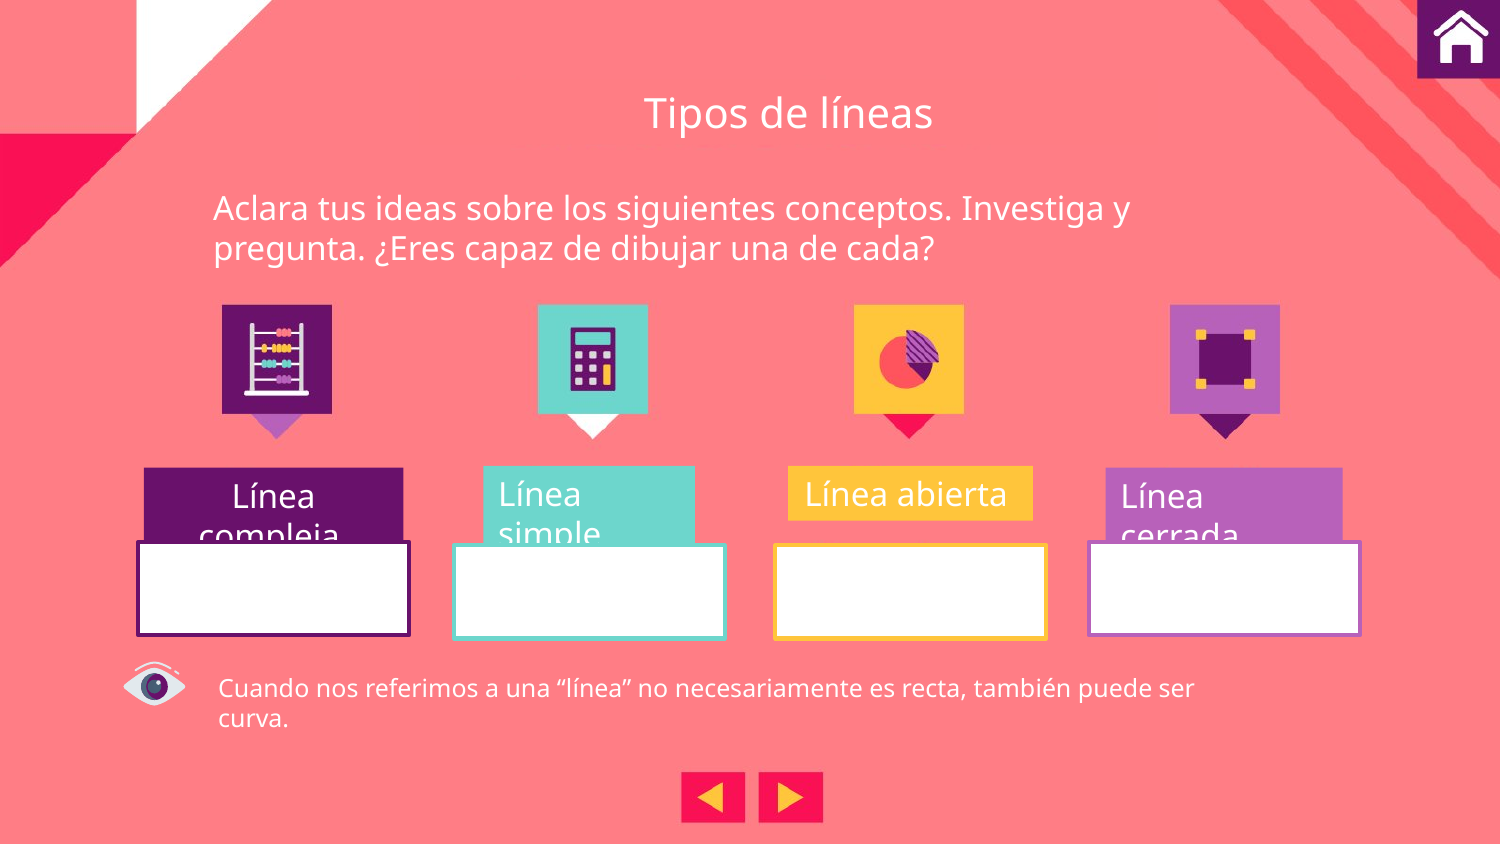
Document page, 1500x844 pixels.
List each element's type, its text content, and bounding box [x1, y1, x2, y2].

text_box Línea compleja [143, 467, 404, 540]
text_box [773, 543, 1048, 641]
text_box Línea cerrada [1105, 467, 1343, 540]
text_box Cuando nos referimos a una “línea” no necesariamente es recta, también puede ser curva. [203, 665, 1278, 741]
text_box Línea simple [483, 465, 695, 543]
text_box [1087, 540, 1362, 637]
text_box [123, 661, 186, 706]
text_box Línea abierta [788, 465, 1033, 521]
text_box [136, 540, 411, 637]
text_box Tipos de líneas [419, 79, 1158, 145]
text_box [452, 543, 727, 641]
picture [0, 0, 1500, 844]
text_box Aclara tus ideas sobre los siguientes conceptos. Investiga y pregunta. ¿Eres capaz de dibujar una de cada? [198, 180, 1273, 275]
